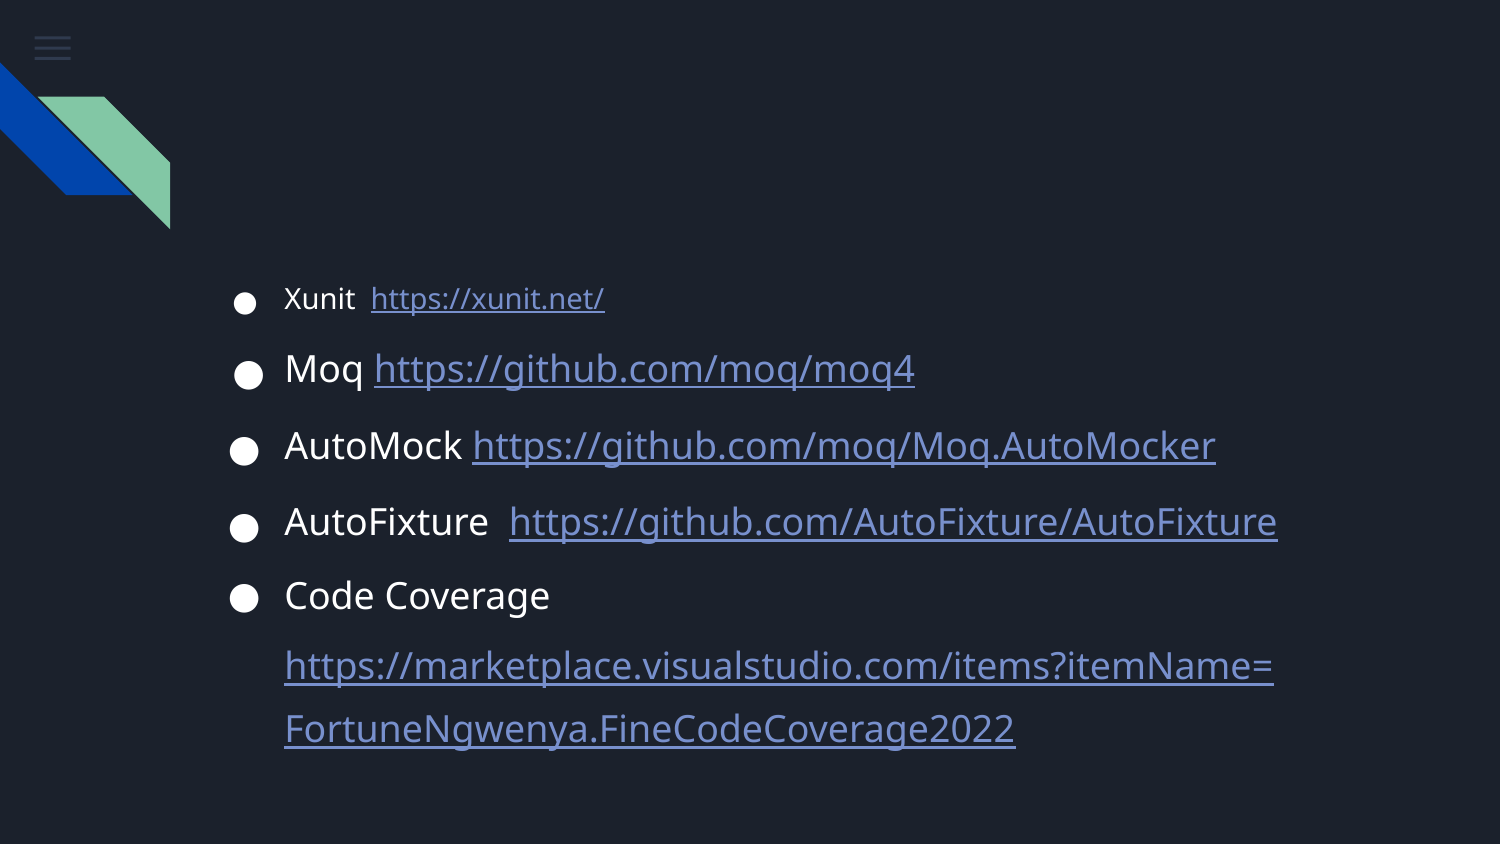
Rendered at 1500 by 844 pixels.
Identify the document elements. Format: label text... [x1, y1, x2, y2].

text_box Xunit https://xunit.net/ Moq https://github.com/moq/moq4 AutoMock https://github.com/moq/Moq.AutoMocker AutoFixture https://github.com/AutoFixture/AutoFixture Code Coverage https://marketplace.visualstudio.com/items?itemName=FortuneNgwenya.FineCodeCoverage2022 [194, 245, 1306, 577]
